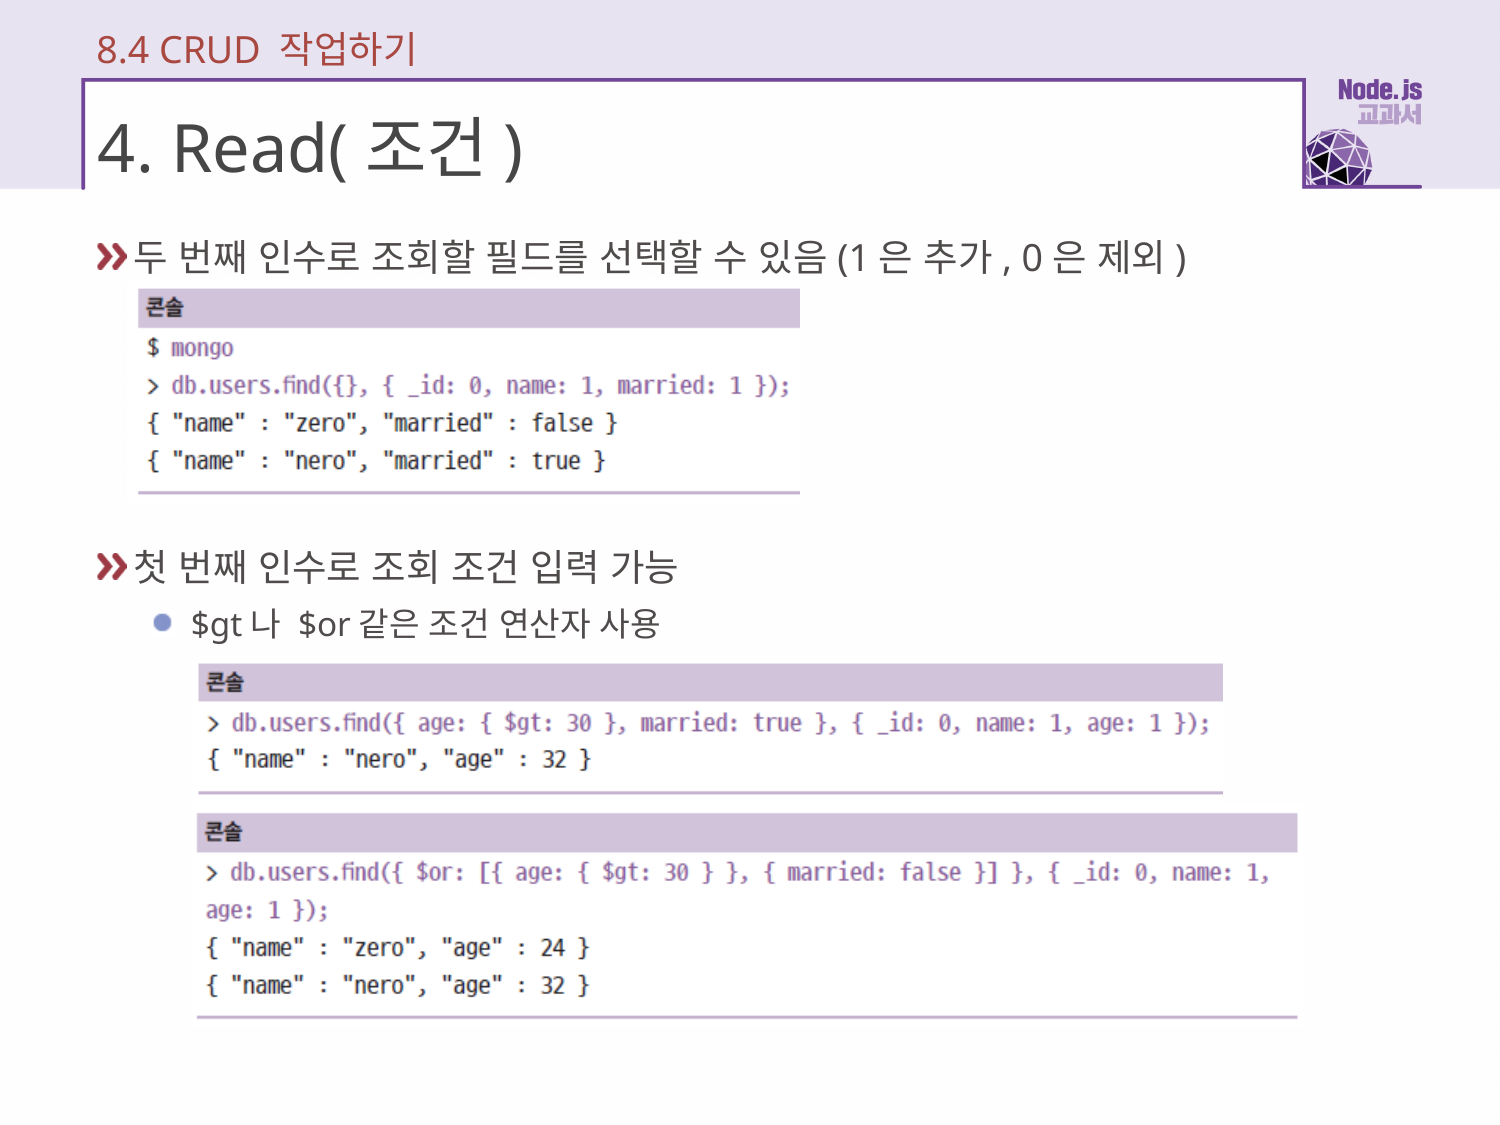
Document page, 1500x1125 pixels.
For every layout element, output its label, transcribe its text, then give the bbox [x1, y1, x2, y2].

text_box 8.4 CRUD 작업하기 [81, 14, 807, 62]
list 두 번째 인수로 조회할 필드를 선택할 수 있음(1은 추가, 0은 제외) 첫 번째 인수로 조회 조건 입력 가능 $gt나 $or같은 조건 연산자 사용 [81, 222, 1412, 1111]
title 4. Read(조건) [82, 61, 1413, 193]
picture [0, 0, 1500, 1125]
